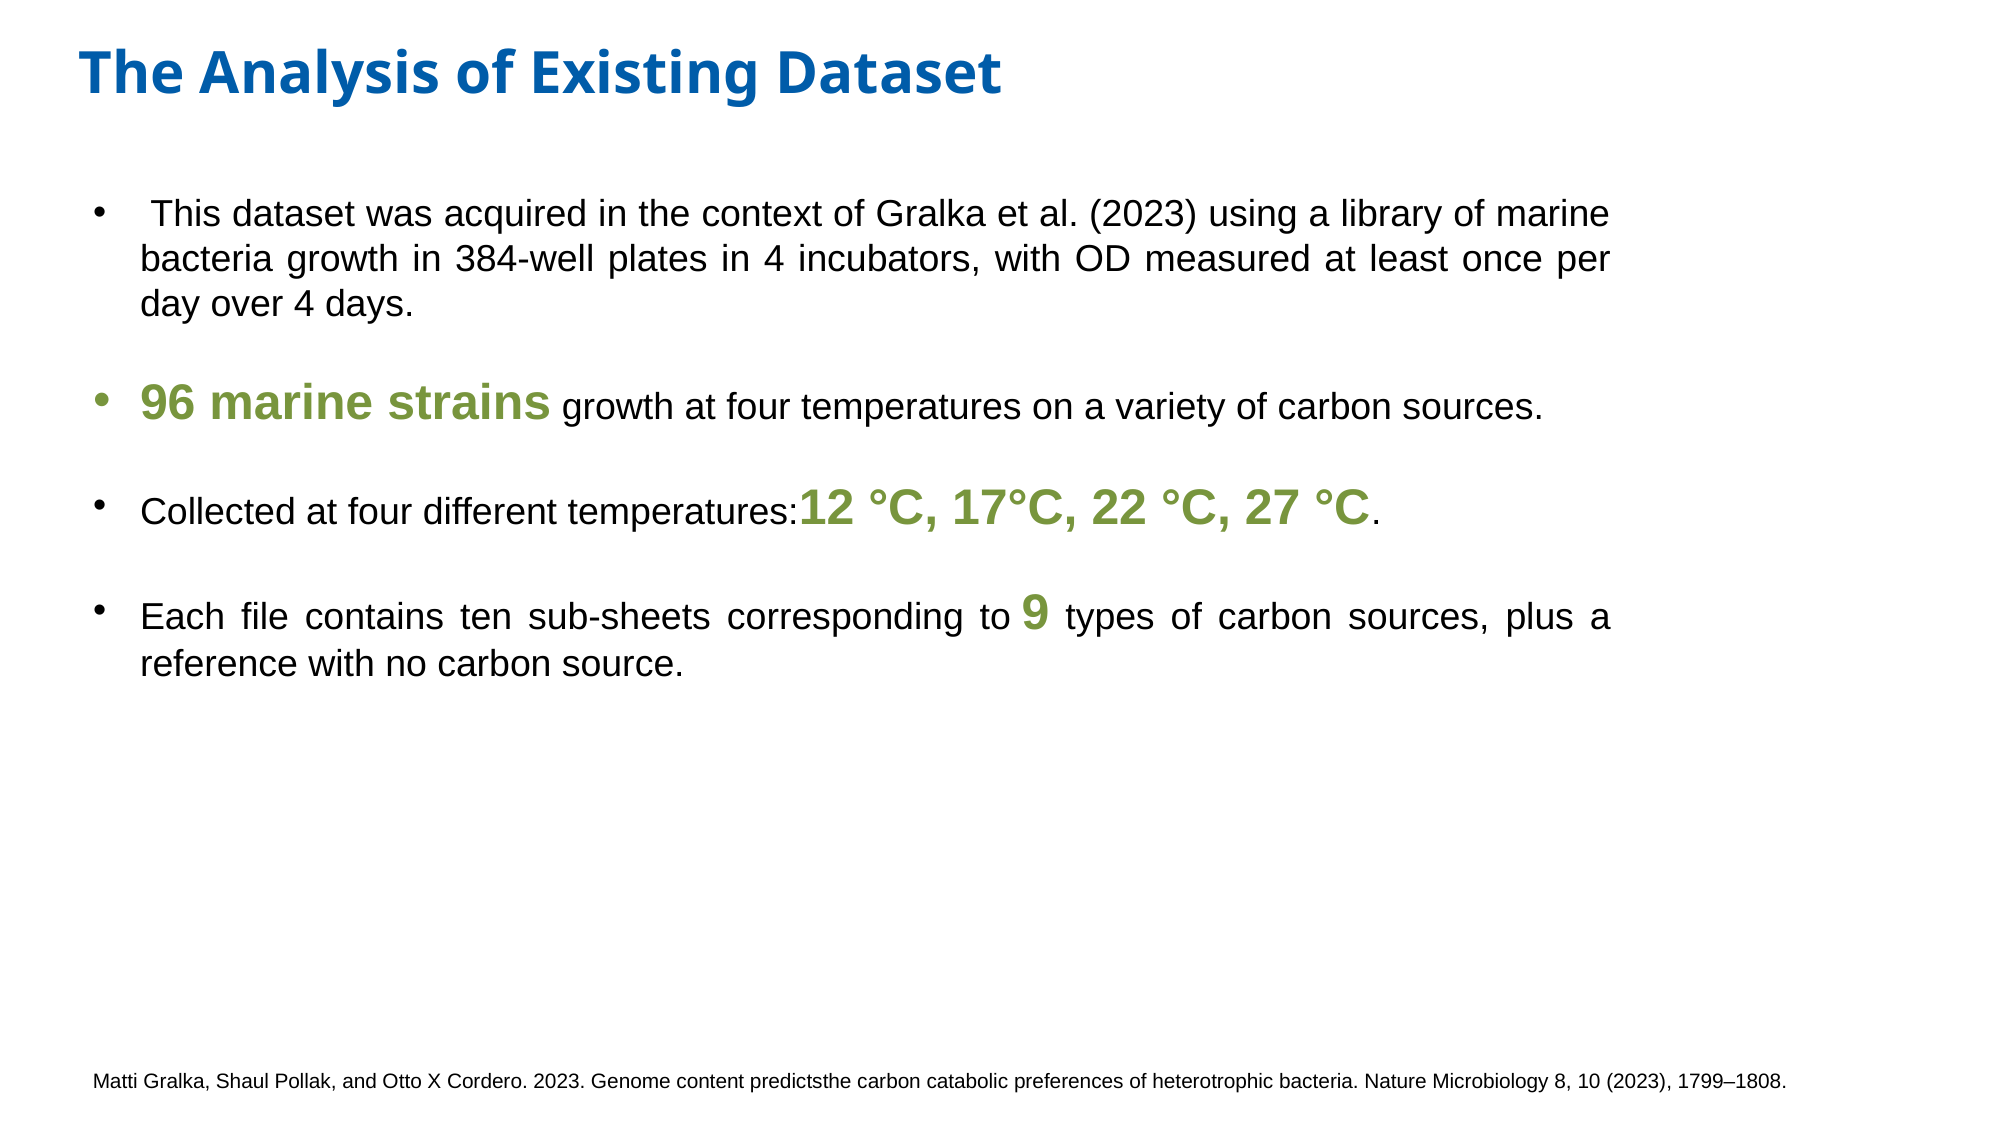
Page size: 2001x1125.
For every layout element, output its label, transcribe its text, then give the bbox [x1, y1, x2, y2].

text_box Matti Gralka, Shaul Pollak, and Otto X Cordero. 2023. Genome content predictsthe carbon catabolic preferences of heterotrophic bacteria. Nature Microbiology 8, 10 (2023), 1799–1808. [78, 1060, 2000, 1101]
title The Analysis of Existing Dataset [78, 34, 1048, 181]
text_box This dataset was acquired in the context of Gralka et al. (2023) using a library of marine bacteria growth in 384-well plates in 4 incubators, with OD measured at least once per day over 4 days. 96 marine strains growth at four temperatures on a variety of carbon sources. Collected at four different temperatures:12 °C, 17°C, 22 °C, 27 °C. Each file contains ten sub-sheets corresponding to 9 types of carbon sources, plus a reference with no carbon source. [78, 181, 1626, 692]
